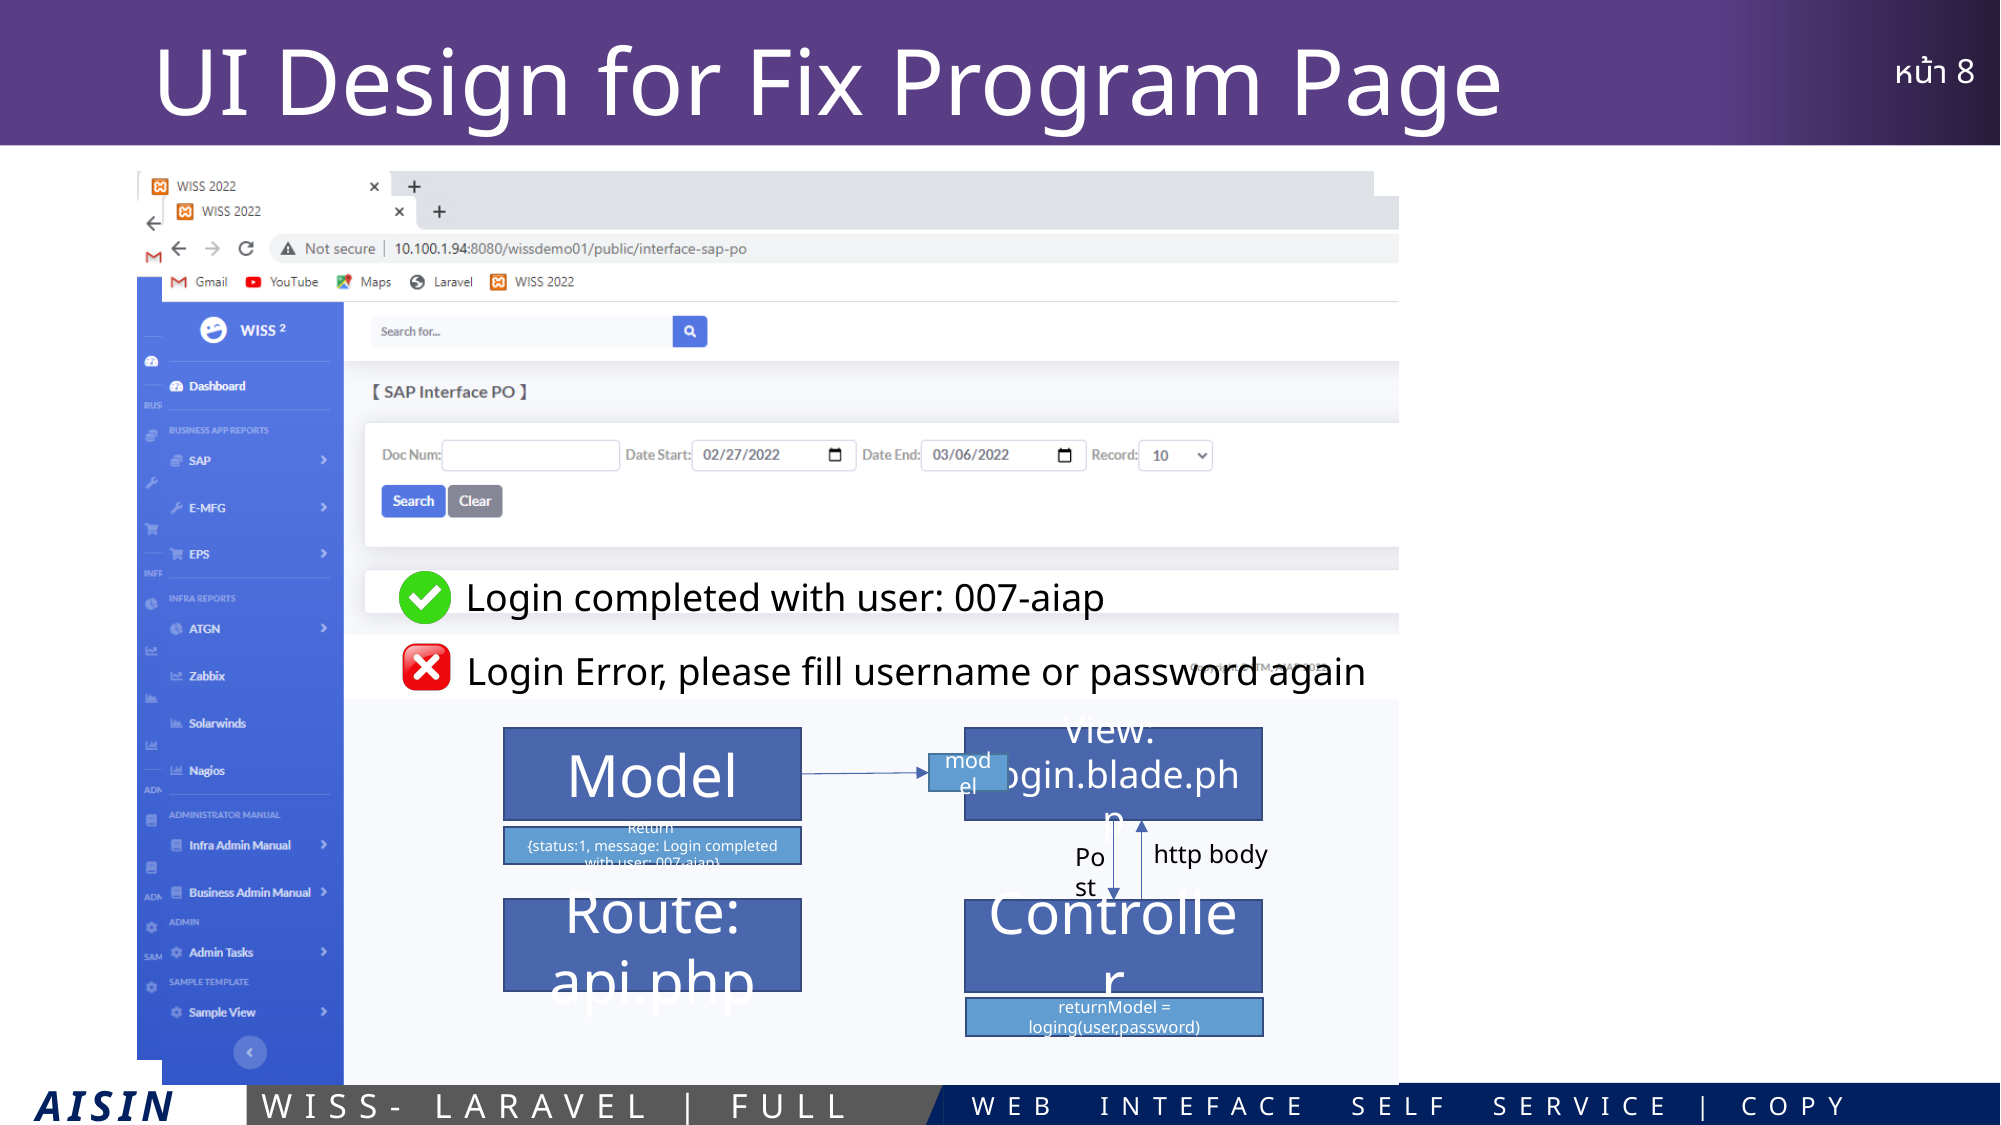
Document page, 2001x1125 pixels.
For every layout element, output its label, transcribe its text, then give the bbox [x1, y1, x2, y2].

title UI Design for Fix Program Page [137, 0, 1863, 172]
picture [137, 171, 1399, 1085]
